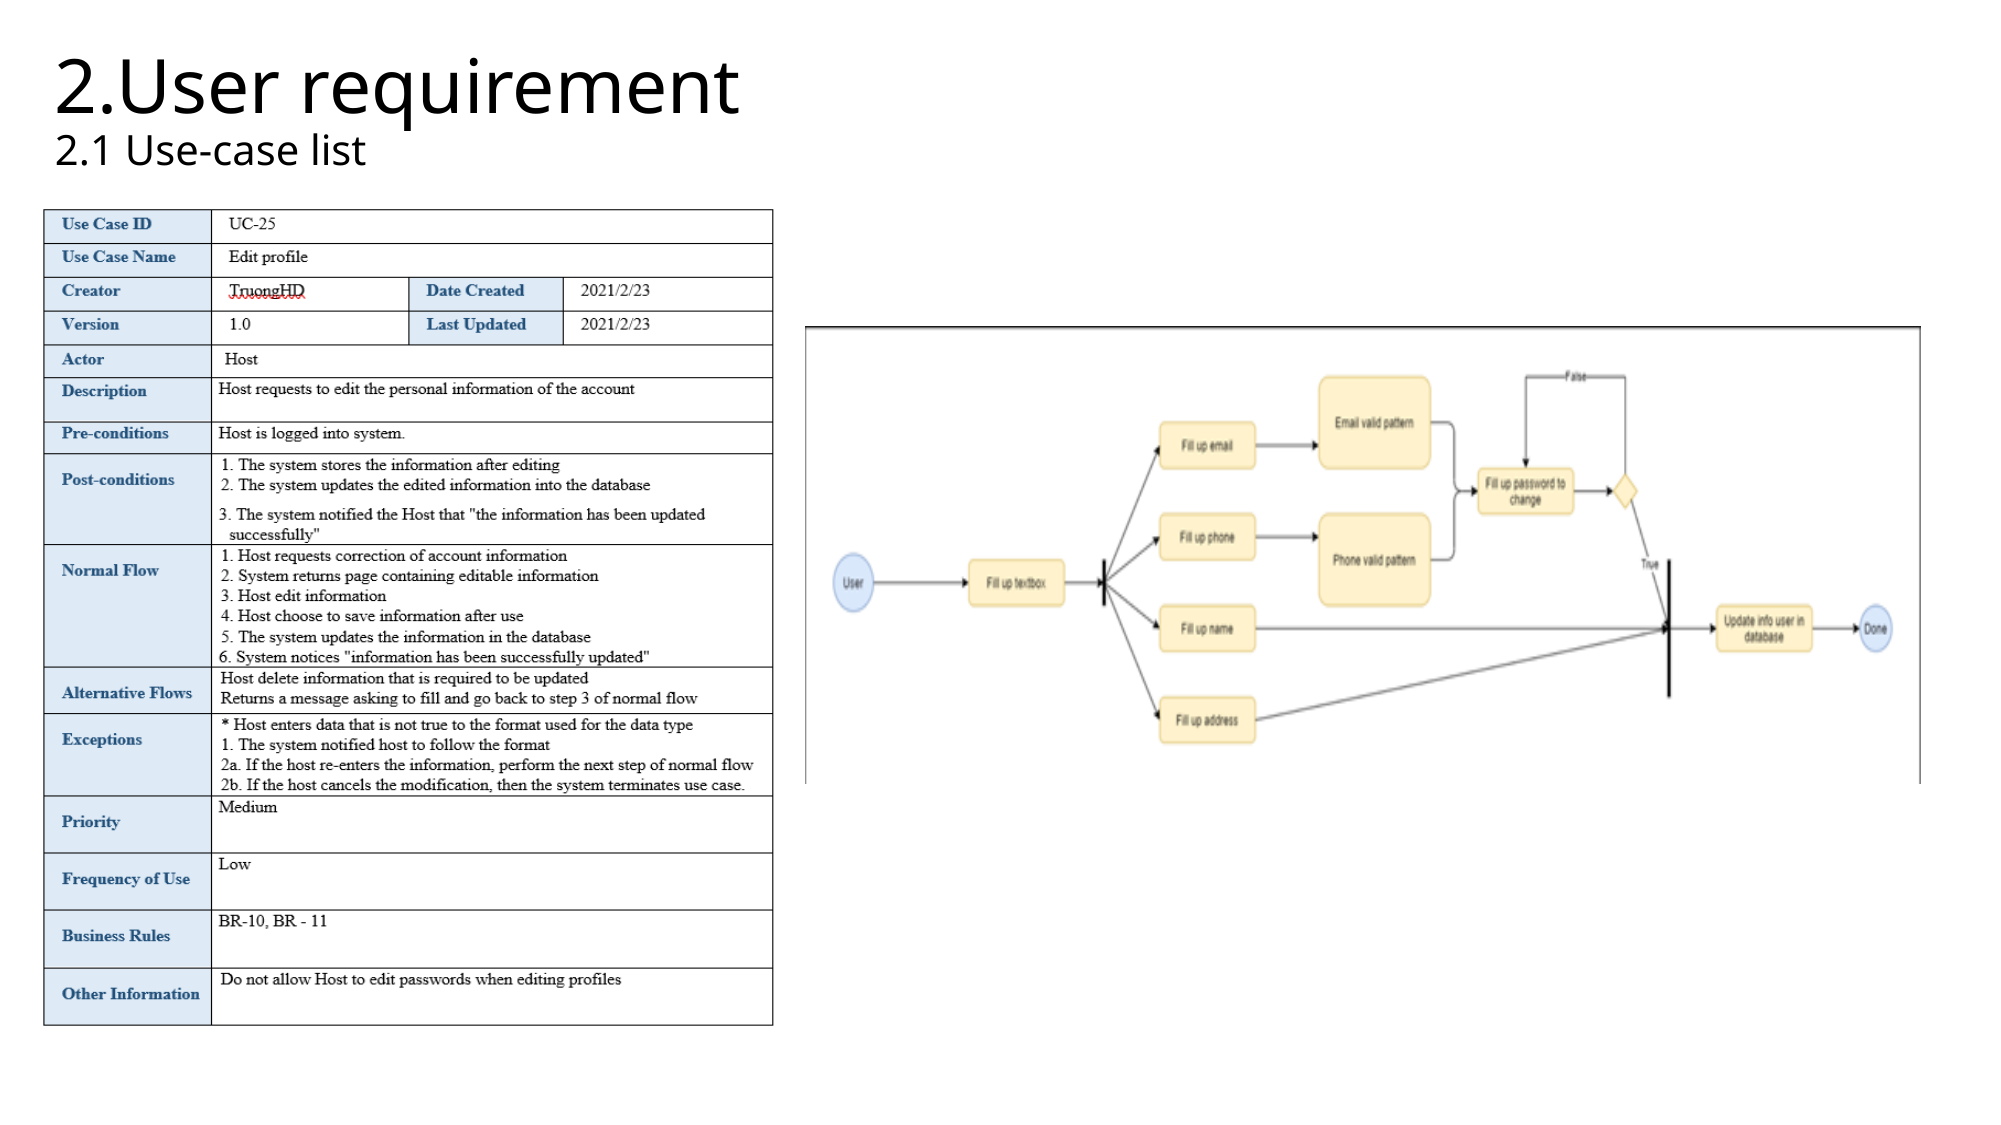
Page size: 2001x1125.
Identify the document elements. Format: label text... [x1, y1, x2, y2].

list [805, 326, 1921, 784]
picture [39, 205, 780, 1031]
title 2.User requirement 2.1 Use-case list [39, 3, 1765, 221]
